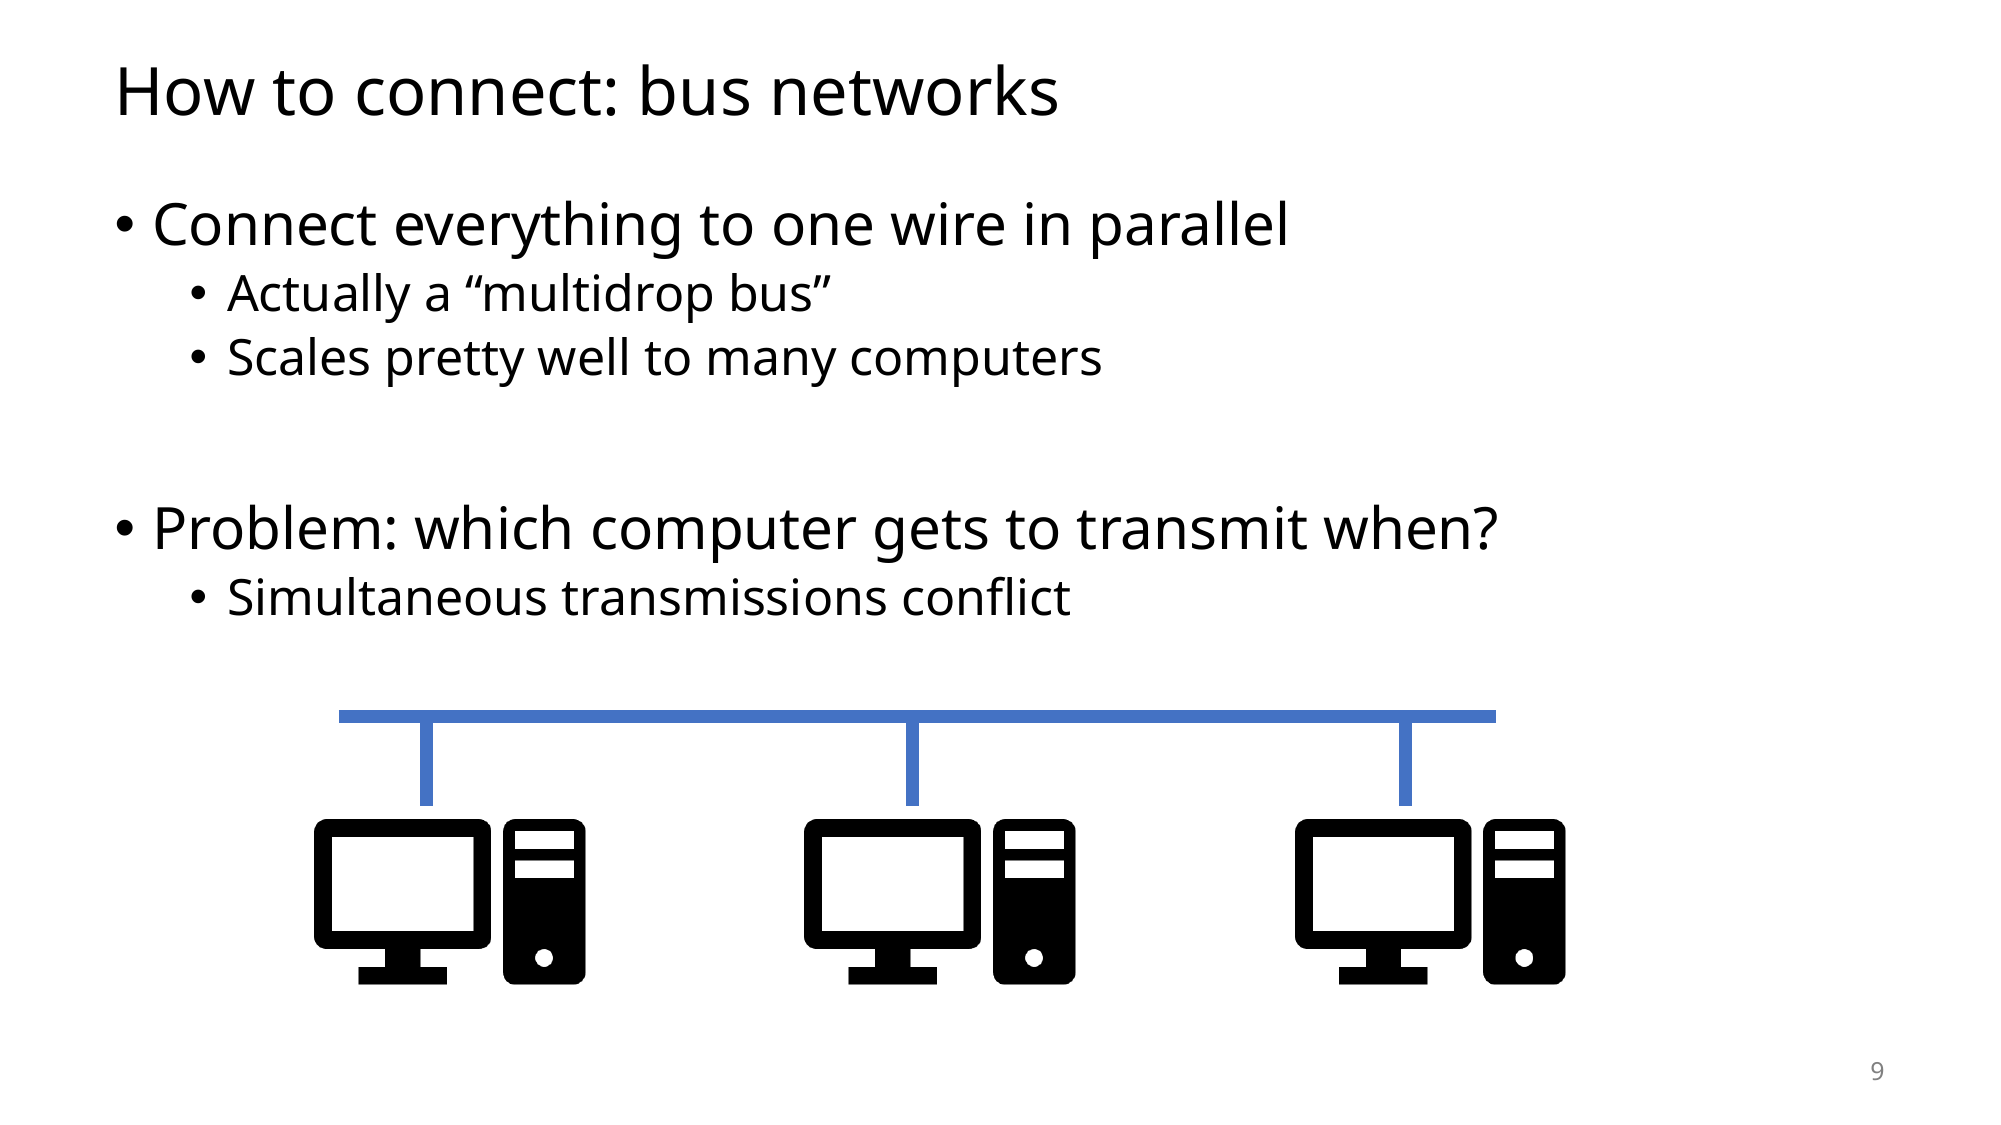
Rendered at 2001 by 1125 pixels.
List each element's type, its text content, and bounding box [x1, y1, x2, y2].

slide_number 9 [1749, 1042, 1900, 1103]
list Connect everything to one wire in parallel Actually a “multidrop bus” Scales pretty well to many computers Problem: which computer gets to transmit when? Simultaneous transmissions conflict [99, 187, 1900, 761]
picture [308, 760, 591, 1043]
picture [798, 760, 1081, 1043]
title How to connect: bus networks [99, 37, 1900, 150]
picture [1289, 760, 1571, 1043]
